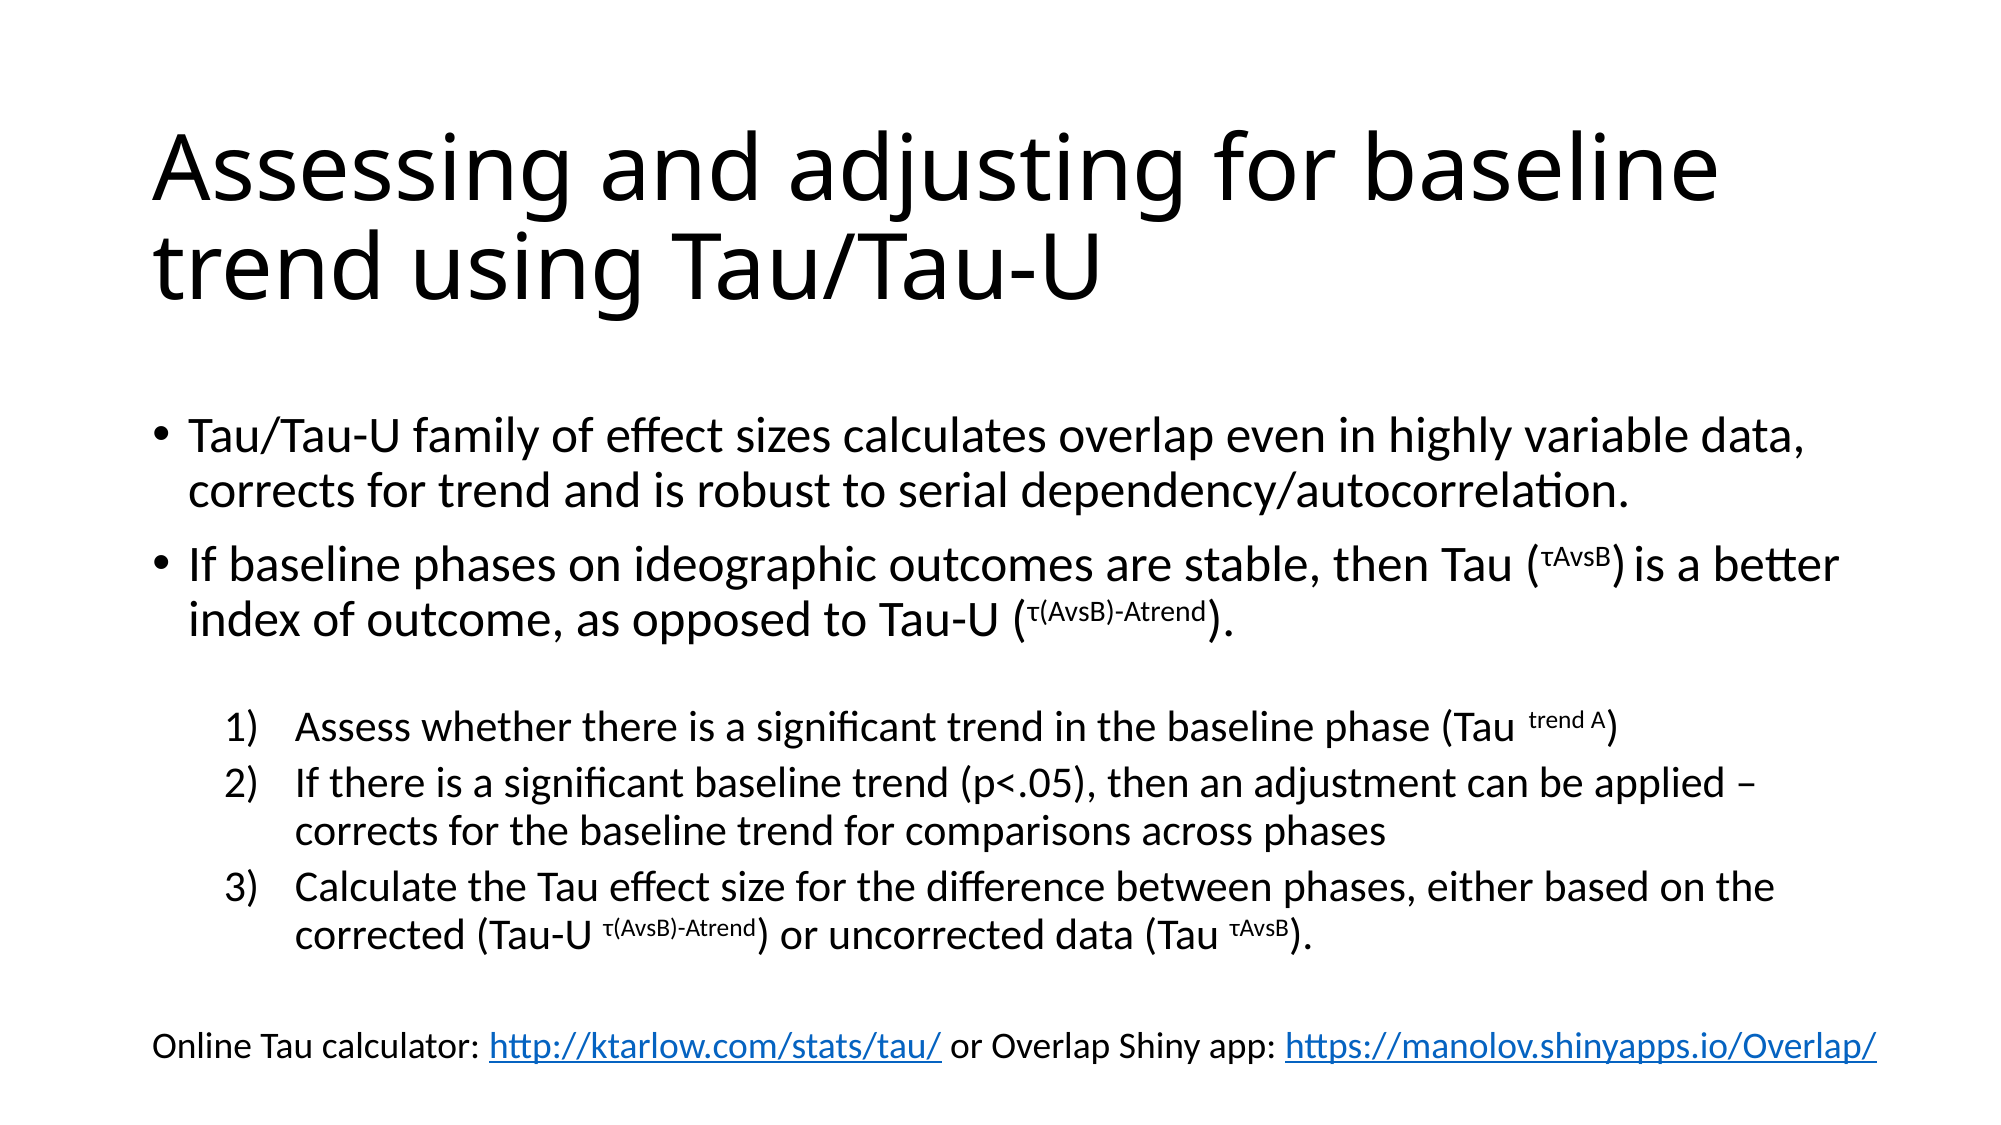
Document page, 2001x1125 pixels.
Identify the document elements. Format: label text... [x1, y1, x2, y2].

list Tau/Tau-U family of effect sizes calculates overlap even in highly variable data, corrects for trend and is robust to serial dependency/autocorrelation. If baseline phases on ideographic outcomes are stable, then Tau (τAvsB) is a better index of outcome, as opposed to Tau-U (τ(AvsB)-Atrend). Assess whether there is a significant trend in the baseline phase (Tau trend A) If there is a significant baseline trend (p<.05), then an adjustment can be applied – corrects for the baseline trend for comparisons across phases Calculate the Tau effect size for the difference between phases, either based on the corrected (Tau-U τ(AvsB)-Atrend) or uncorrected data (Tau τAvsB). [137, 401, 1898, 970]
text_box Online Tau calculator: http://ktarlow.com/stats/tau/ or Overlap Shiny app: https://manolov.shinyapps.io/Overlap/ [137, 1013, 2000, 1073]
title Assessing and adjusting for baseline trend using Tau/Tau-U [137, 111, 1863, 330]
